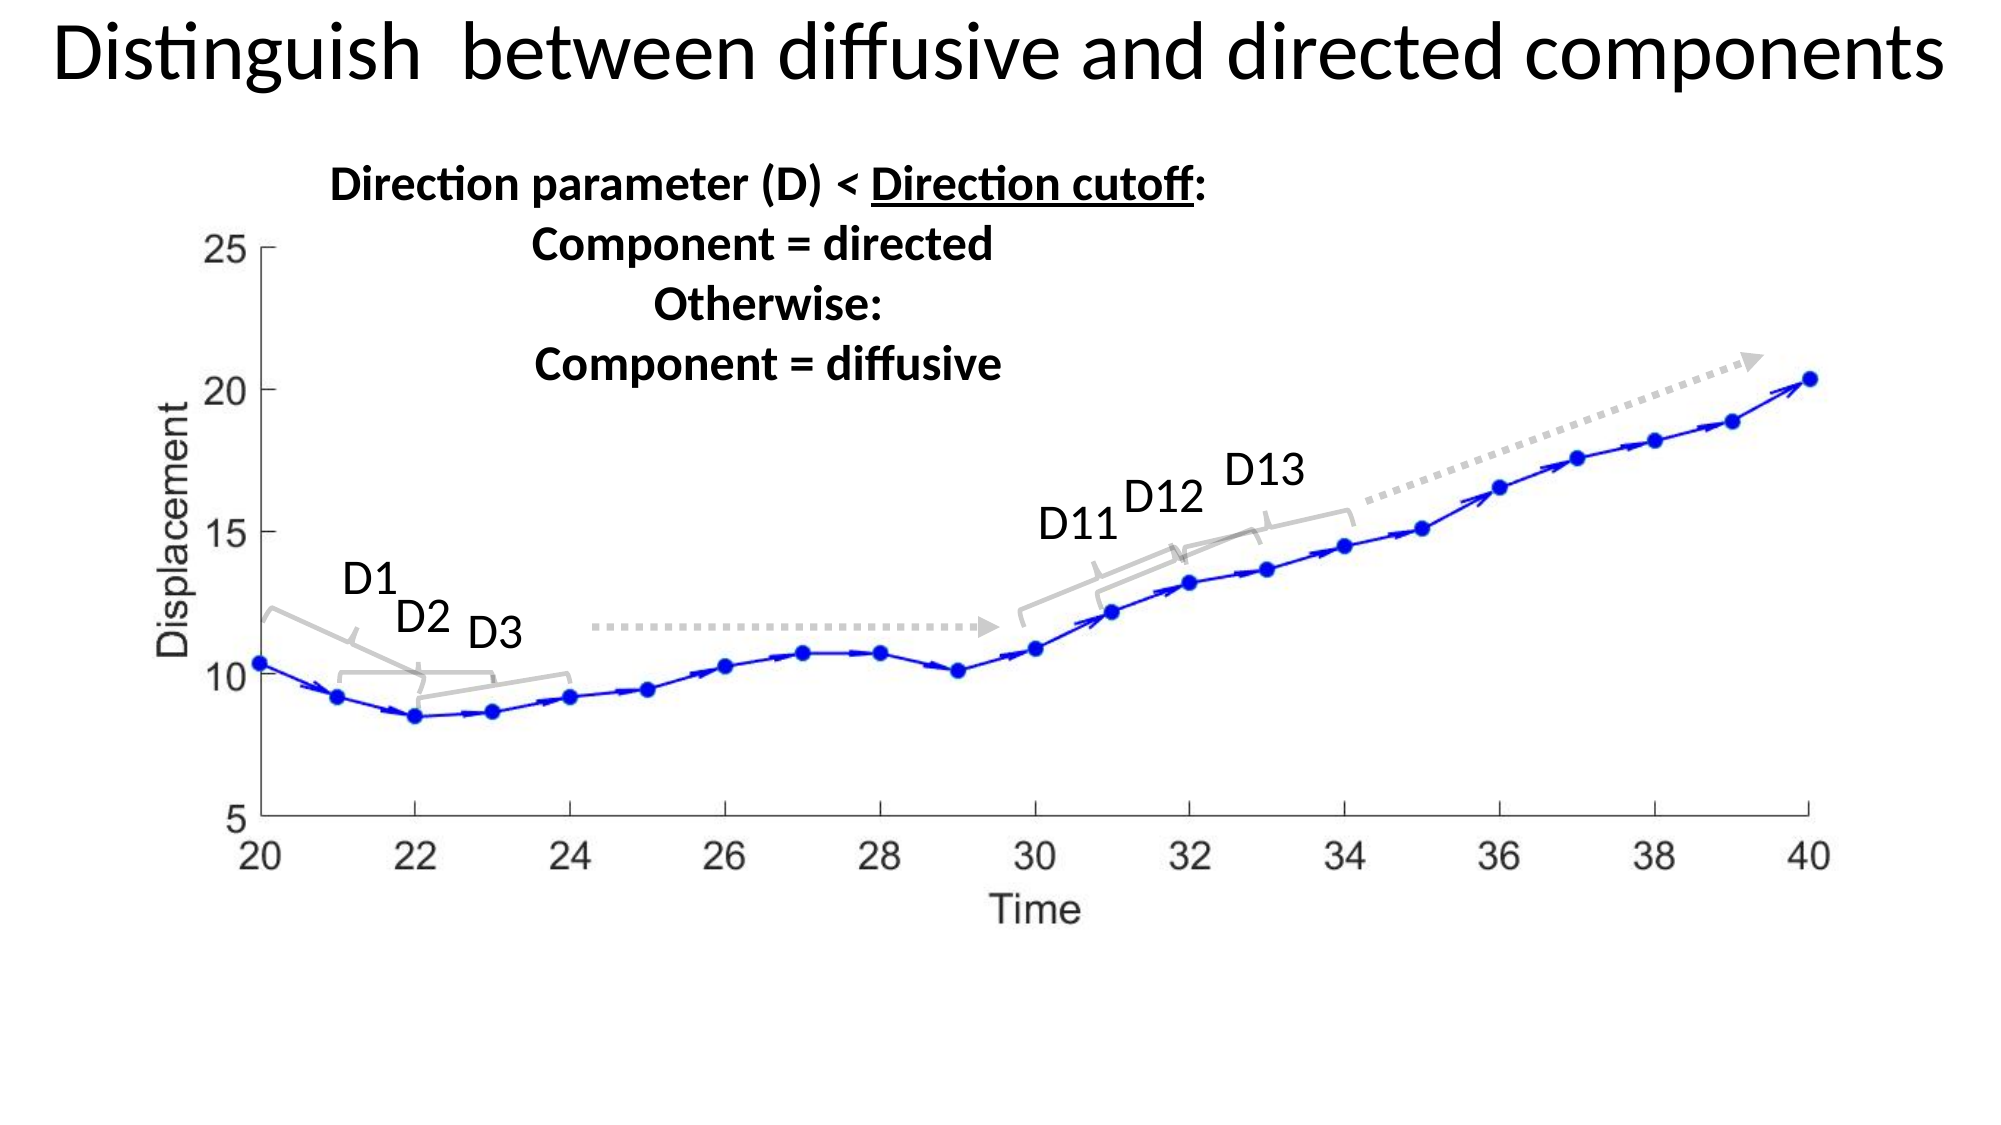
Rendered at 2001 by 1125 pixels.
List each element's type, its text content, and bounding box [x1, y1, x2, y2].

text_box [0, 142, 2000, 934]
text_box Distinguish between diffusive and directed components [0, 0, 2000, 109]
